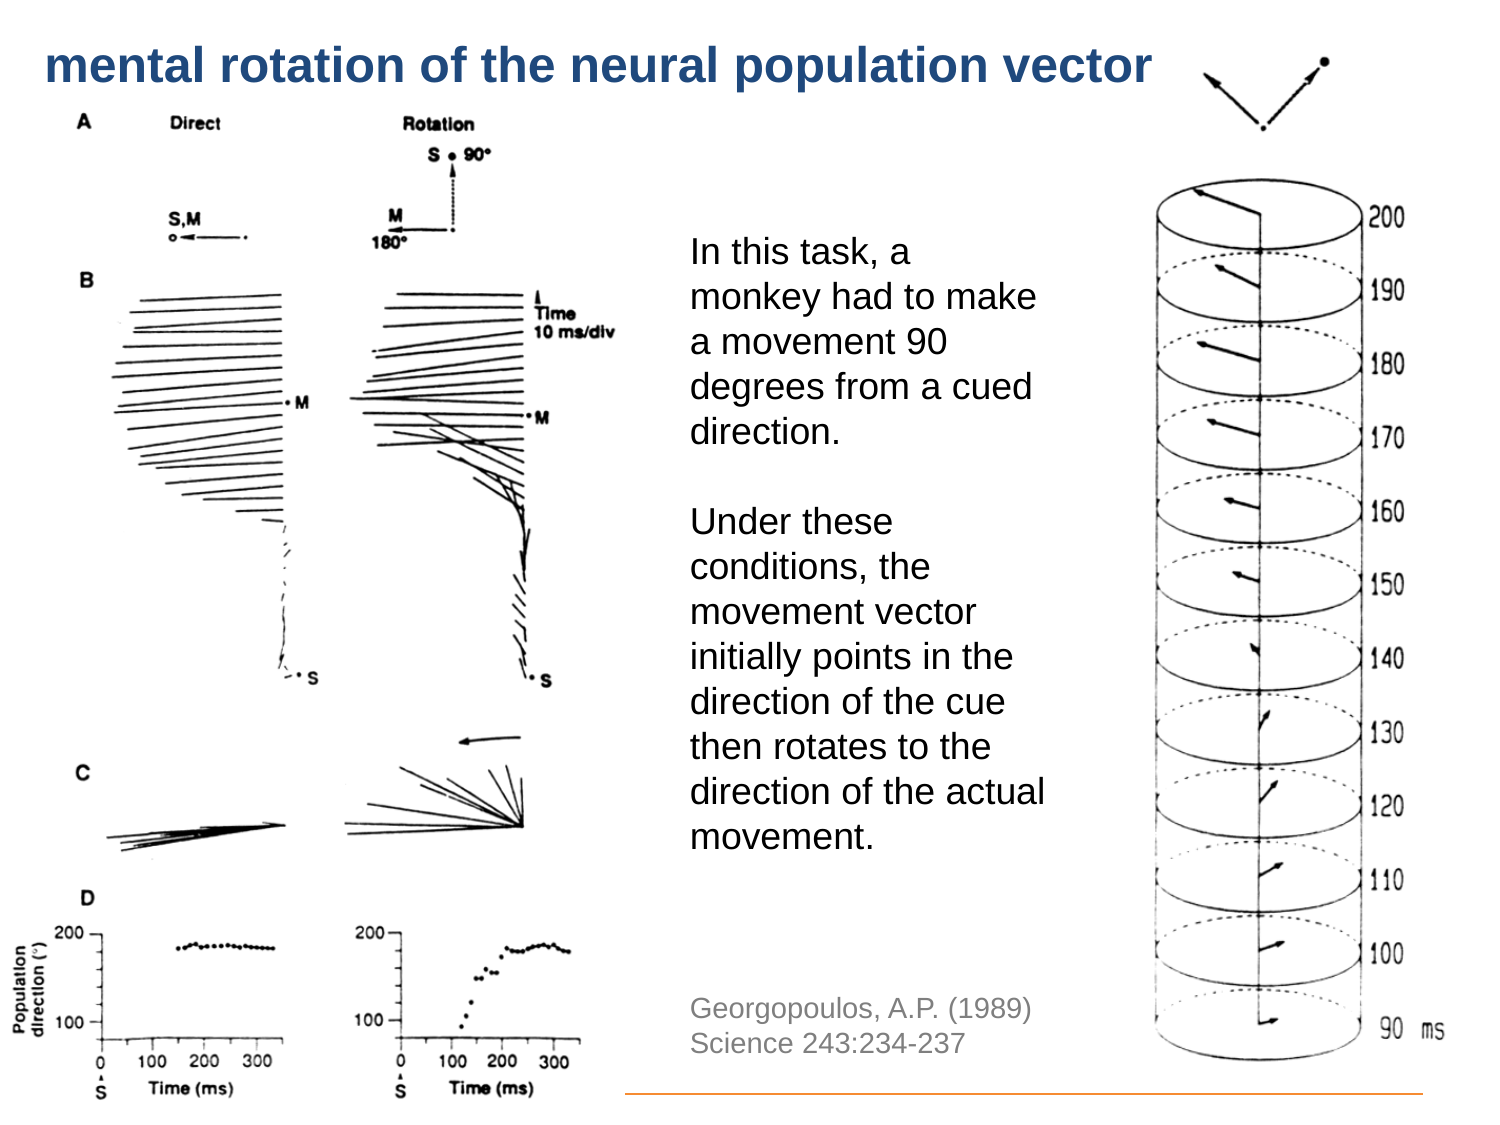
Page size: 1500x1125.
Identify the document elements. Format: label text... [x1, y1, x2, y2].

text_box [1124, 49, 1459, 1076]
text_box mental rotation of the neural population vector [29, 24, 1169, 100]
text_box In this task, a monkey had to make a movement 90 degrees from a cued direction. Under these conditions, the movement vector initially points in the direction of the cue then rotates to the direction of the actual movement. [674, 219, 1063, 865]
text_box Georgopoulos, A.P. (1989) Science 243:234-237 [674, 981, 1121, 1067]
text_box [0, 73, 626, 1125]
